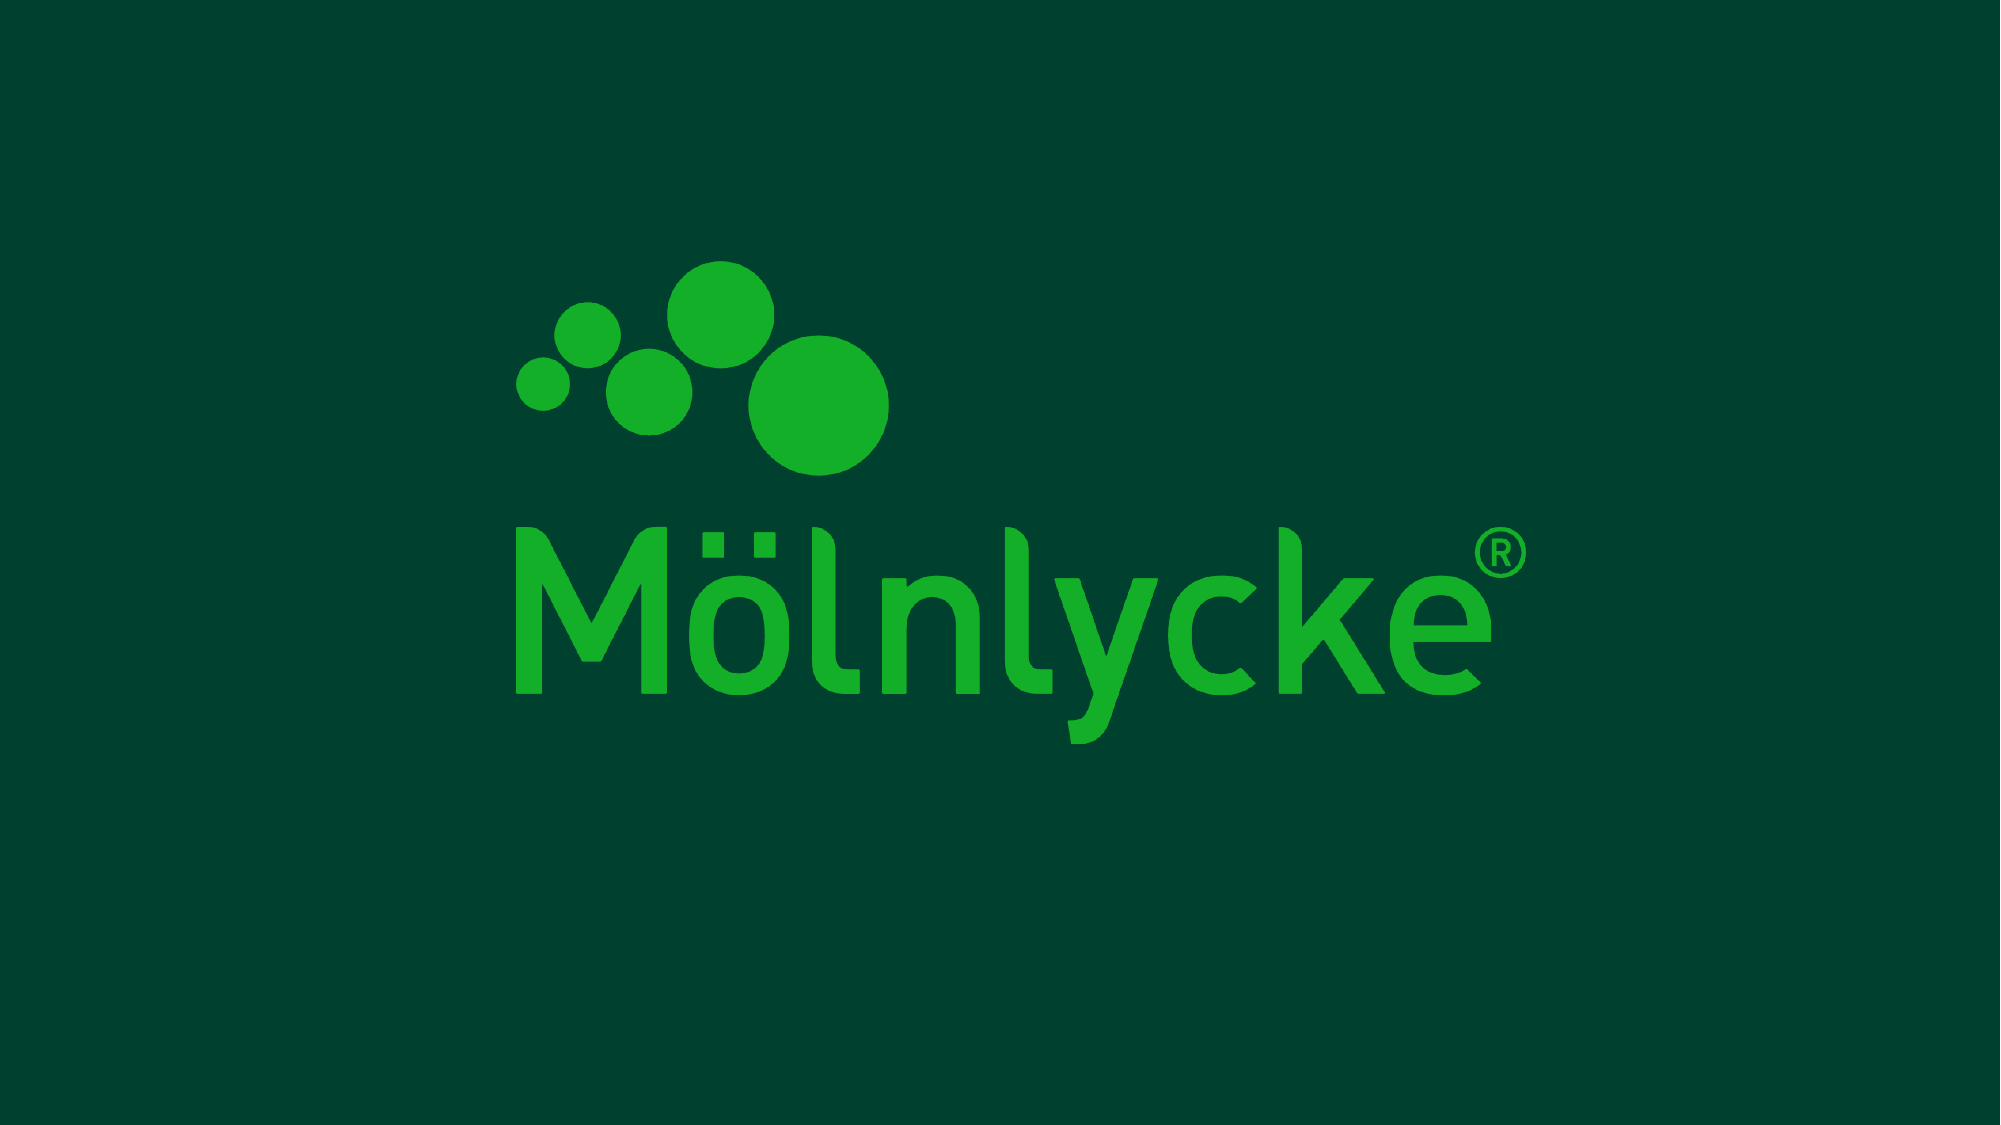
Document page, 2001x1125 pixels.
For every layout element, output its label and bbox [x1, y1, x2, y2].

picture [516, 260, 1526, 745]
